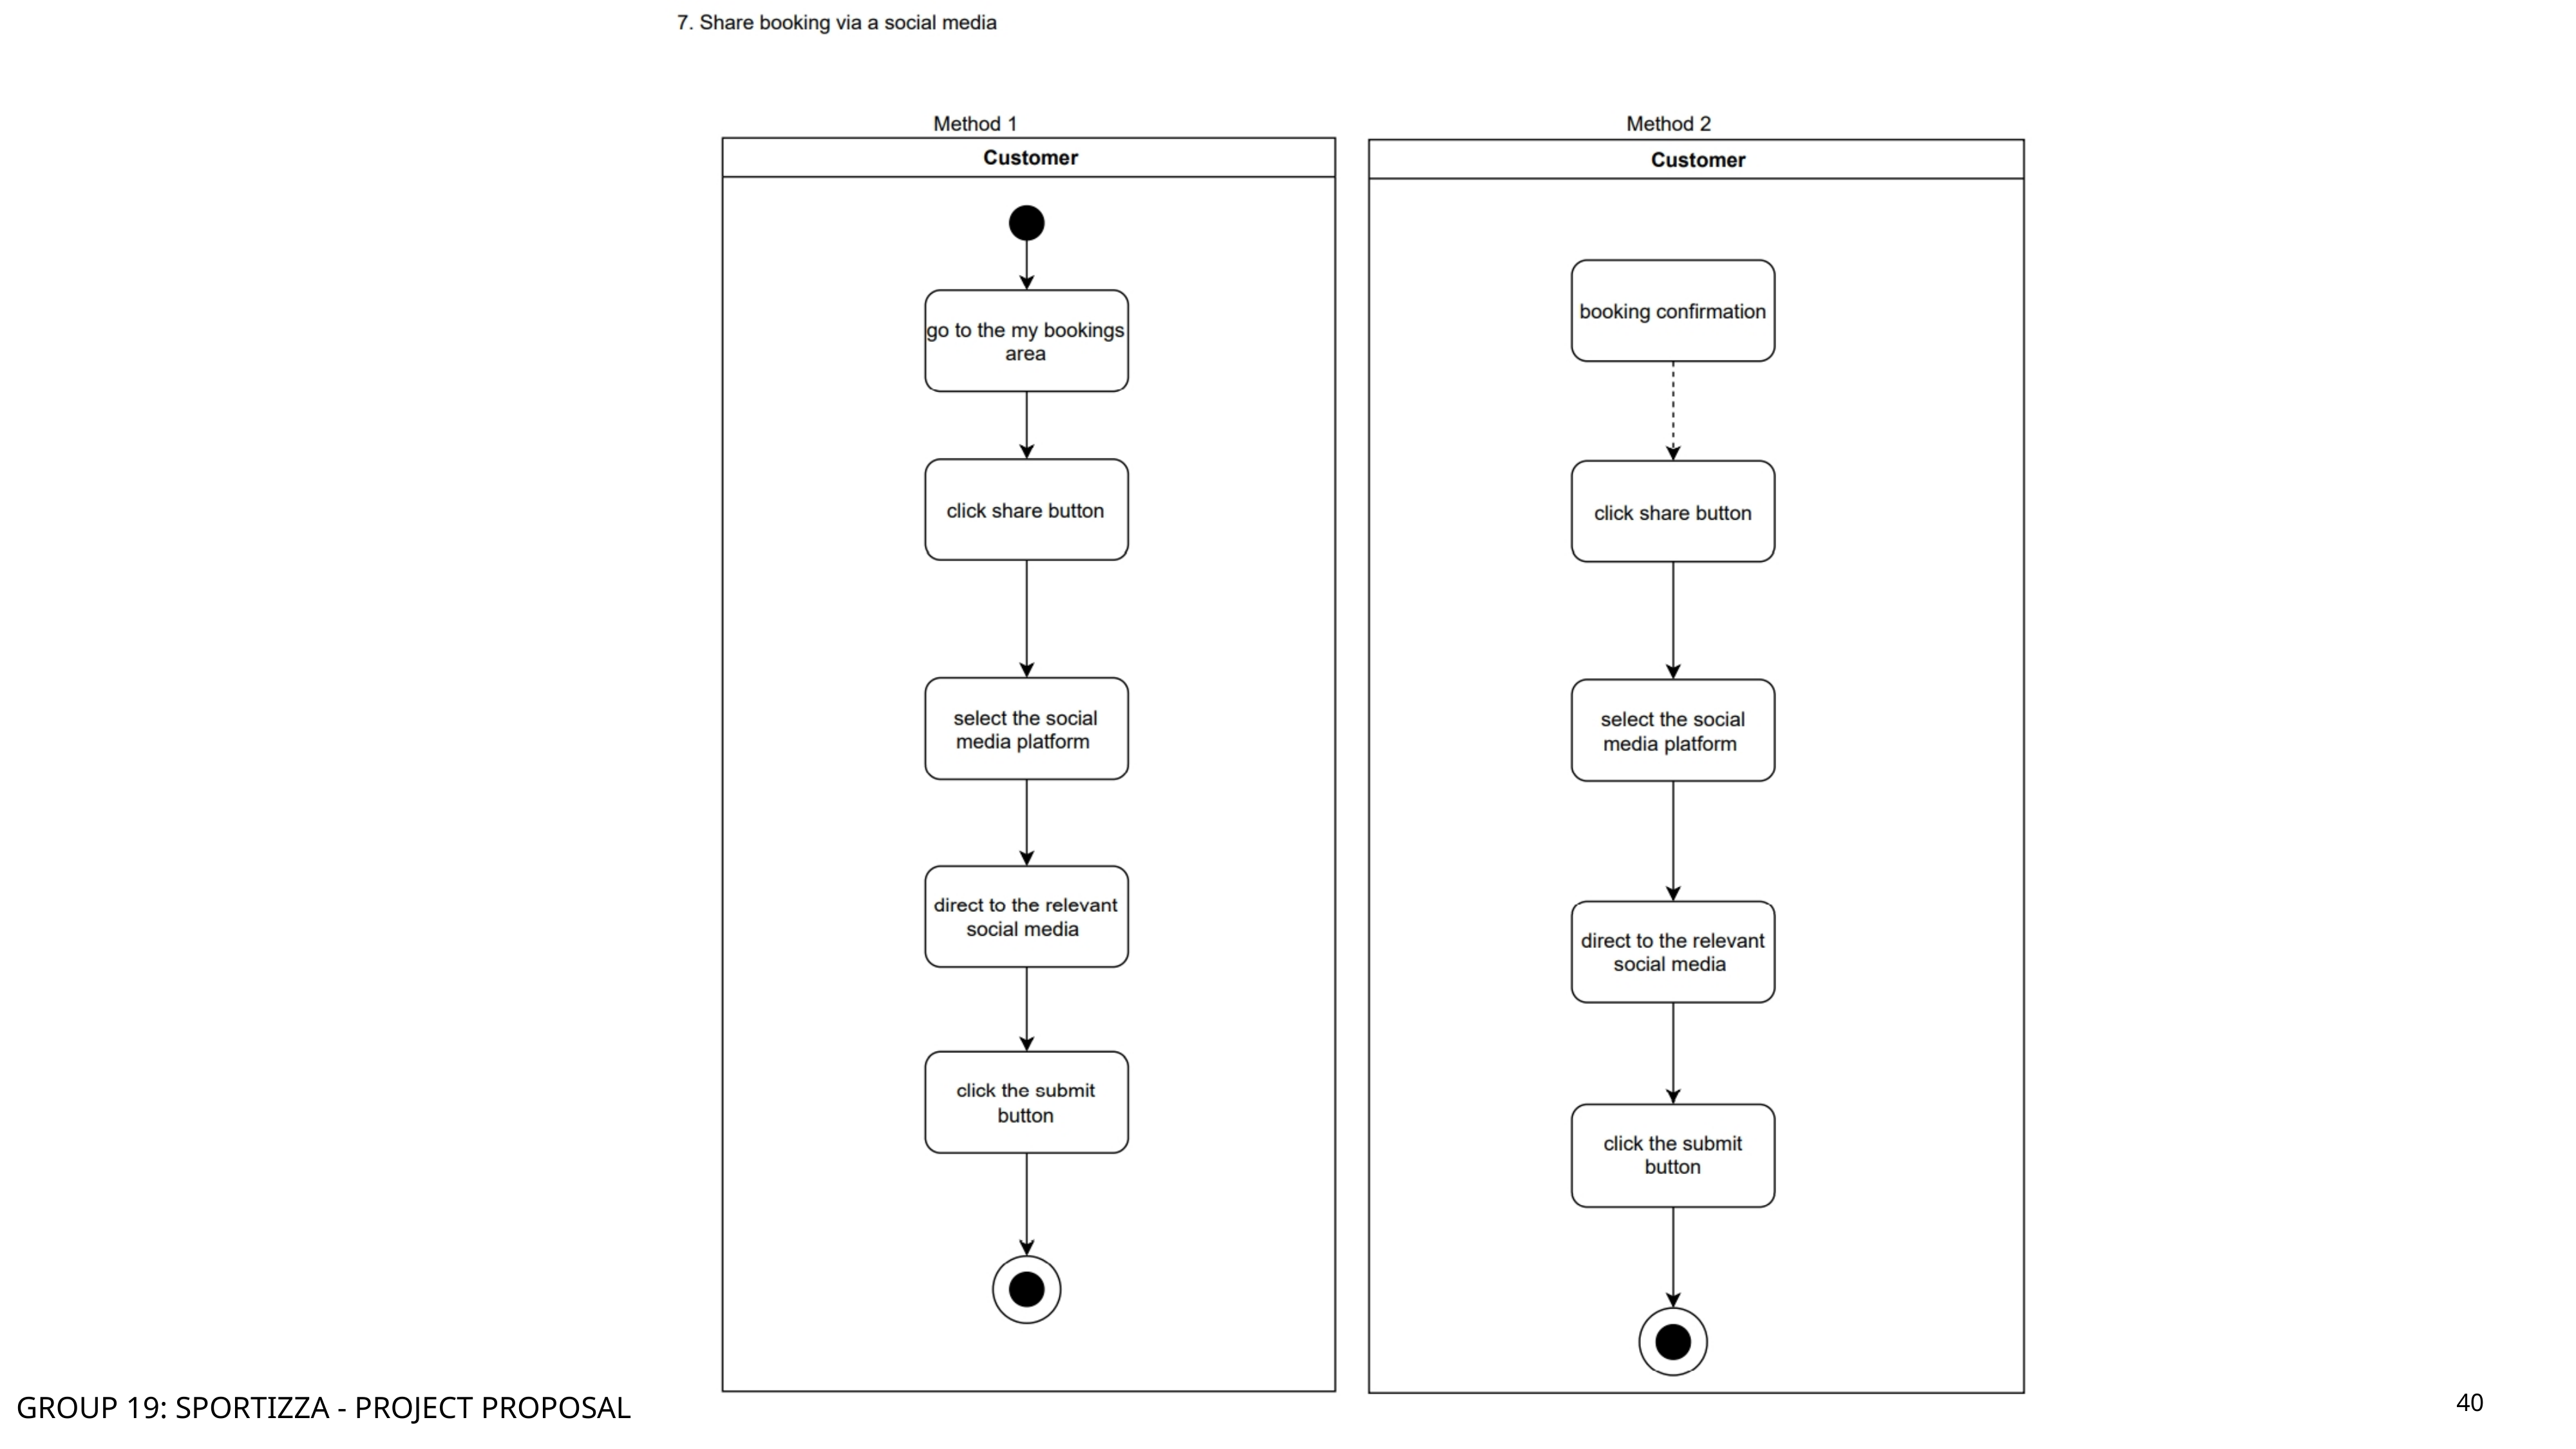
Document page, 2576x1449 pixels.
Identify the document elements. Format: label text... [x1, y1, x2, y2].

text_box GROUP 19: SPORTIZZA - PROJECT PROPOSAL [10, 1383, 638, 1430]
text_box [2451, 1379, 2576, 1426]
picture [642, 0, 2081, 1449]
